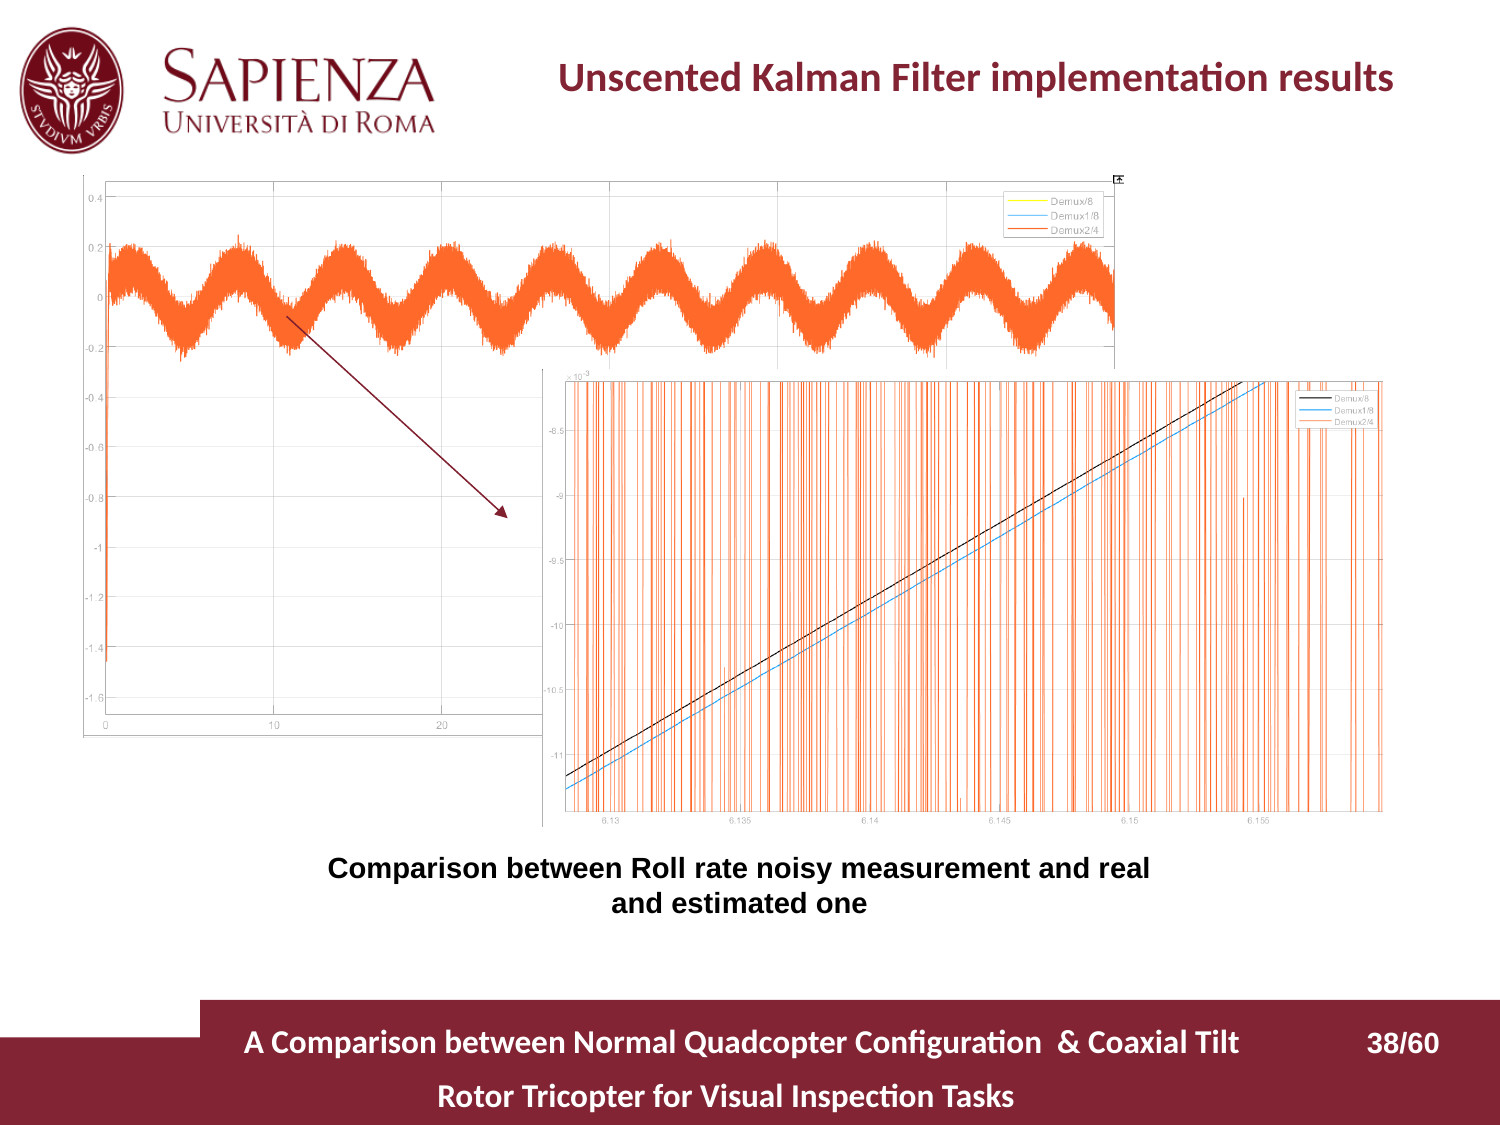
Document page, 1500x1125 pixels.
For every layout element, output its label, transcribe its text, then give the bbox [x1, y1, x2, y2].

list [83, 175, 1124, 739]
picture [542, 368, 1383, 828]
text_box A Comparison between Normal Quadcopter Configuration & Coaxial Tilt Rotor Tricopter for Visual Inspection Tasks [159, 946, 1294, 1122]
title Unscented Kalman Filter implementation results [472, 42, 1481, 138]
text_box Comparison between Roll rate noisy measurement and real and estimated one [301, 842, 1178, 928]
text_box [286, 316, 508, 519]
text_box 38/60 [1351, 1017, 1479, 1068]
